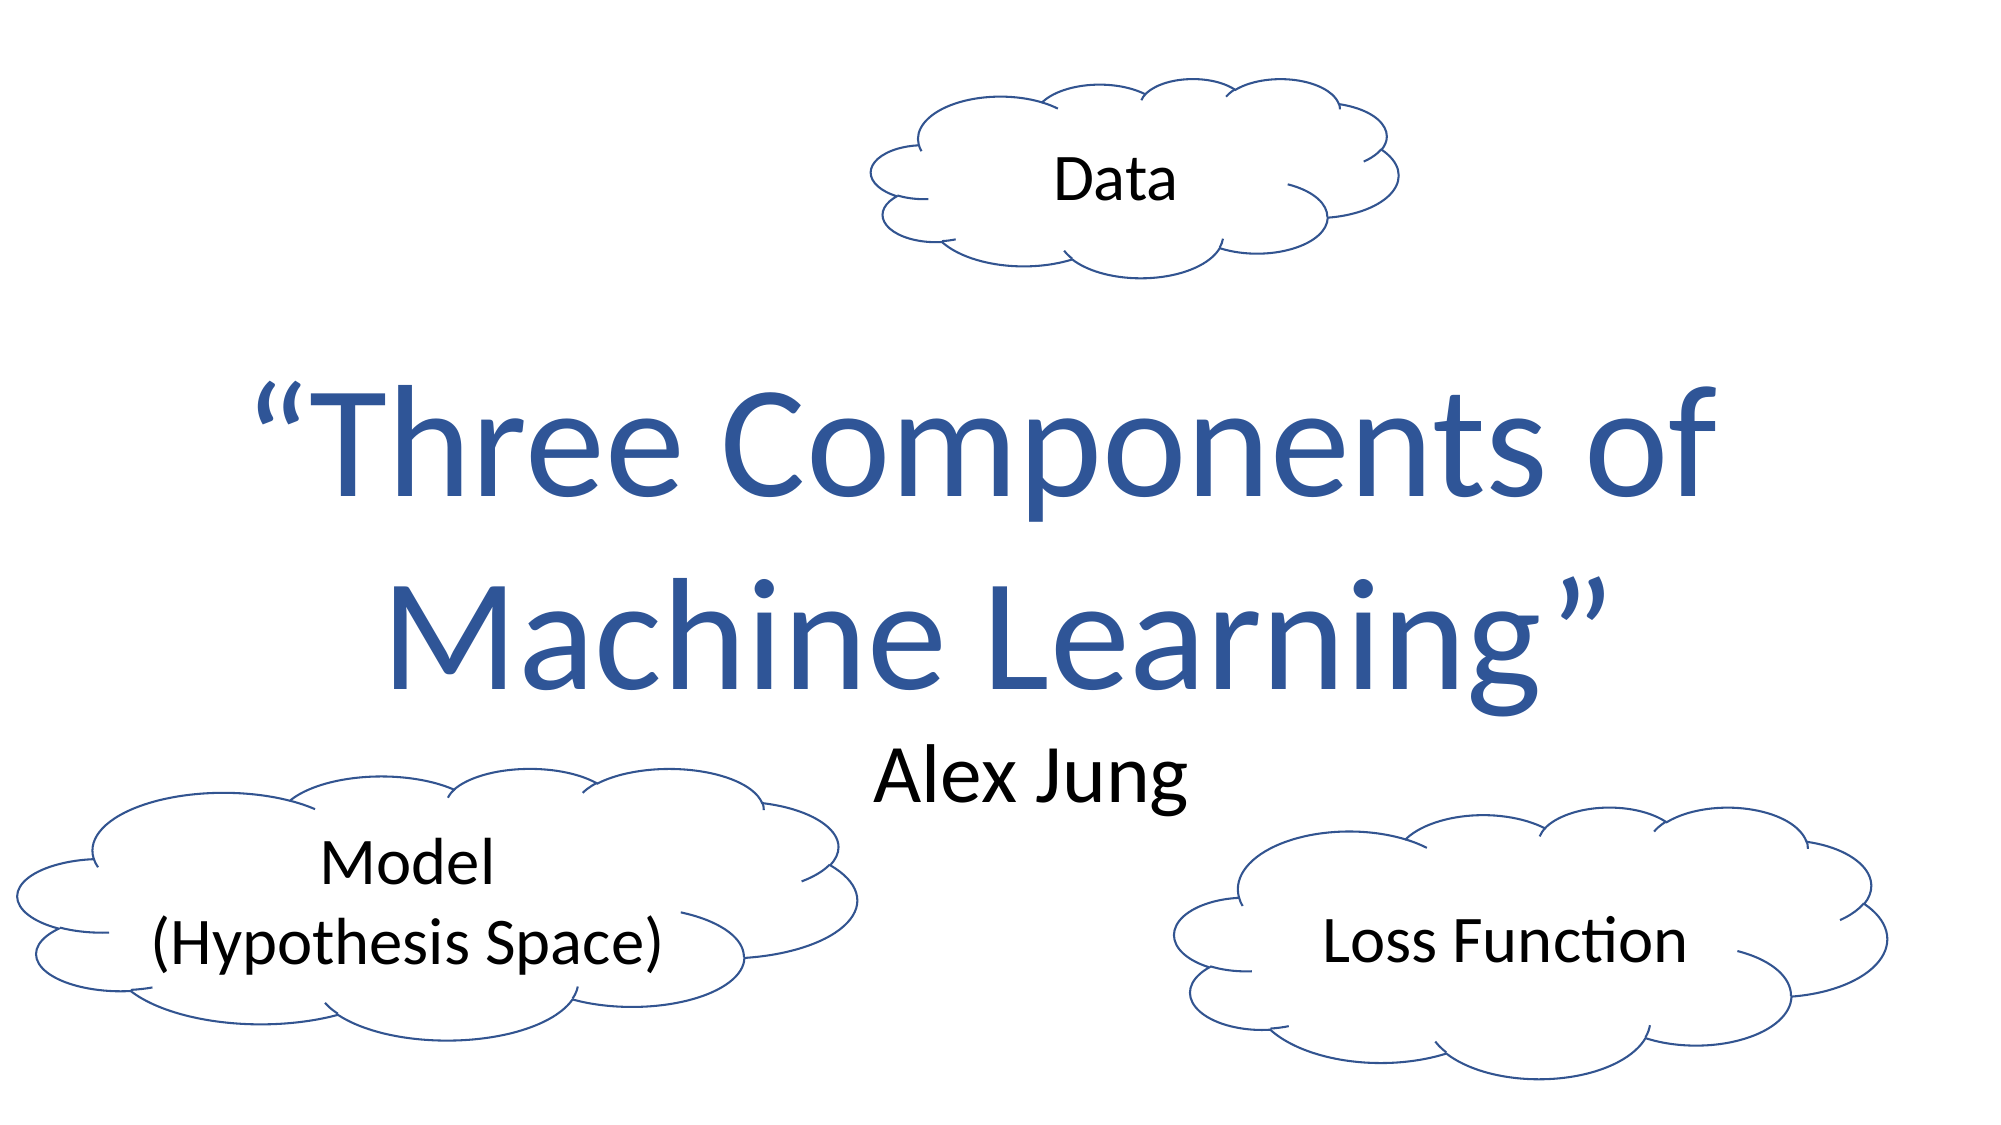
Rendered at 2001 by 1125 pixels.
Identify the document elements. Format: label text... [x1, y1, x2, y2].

text_box Data [869, 78, 1400, 280]
text_box Loss Function [1172, 806, 1889, 1081]
subtitle “Three Components of Machine Learning” [101, 350, 1897, 734]
text_box Model (Hypothesis Space) [16, 767, 859, 1042]
text_box Alex Jung [858, 712, 1205, 827]
